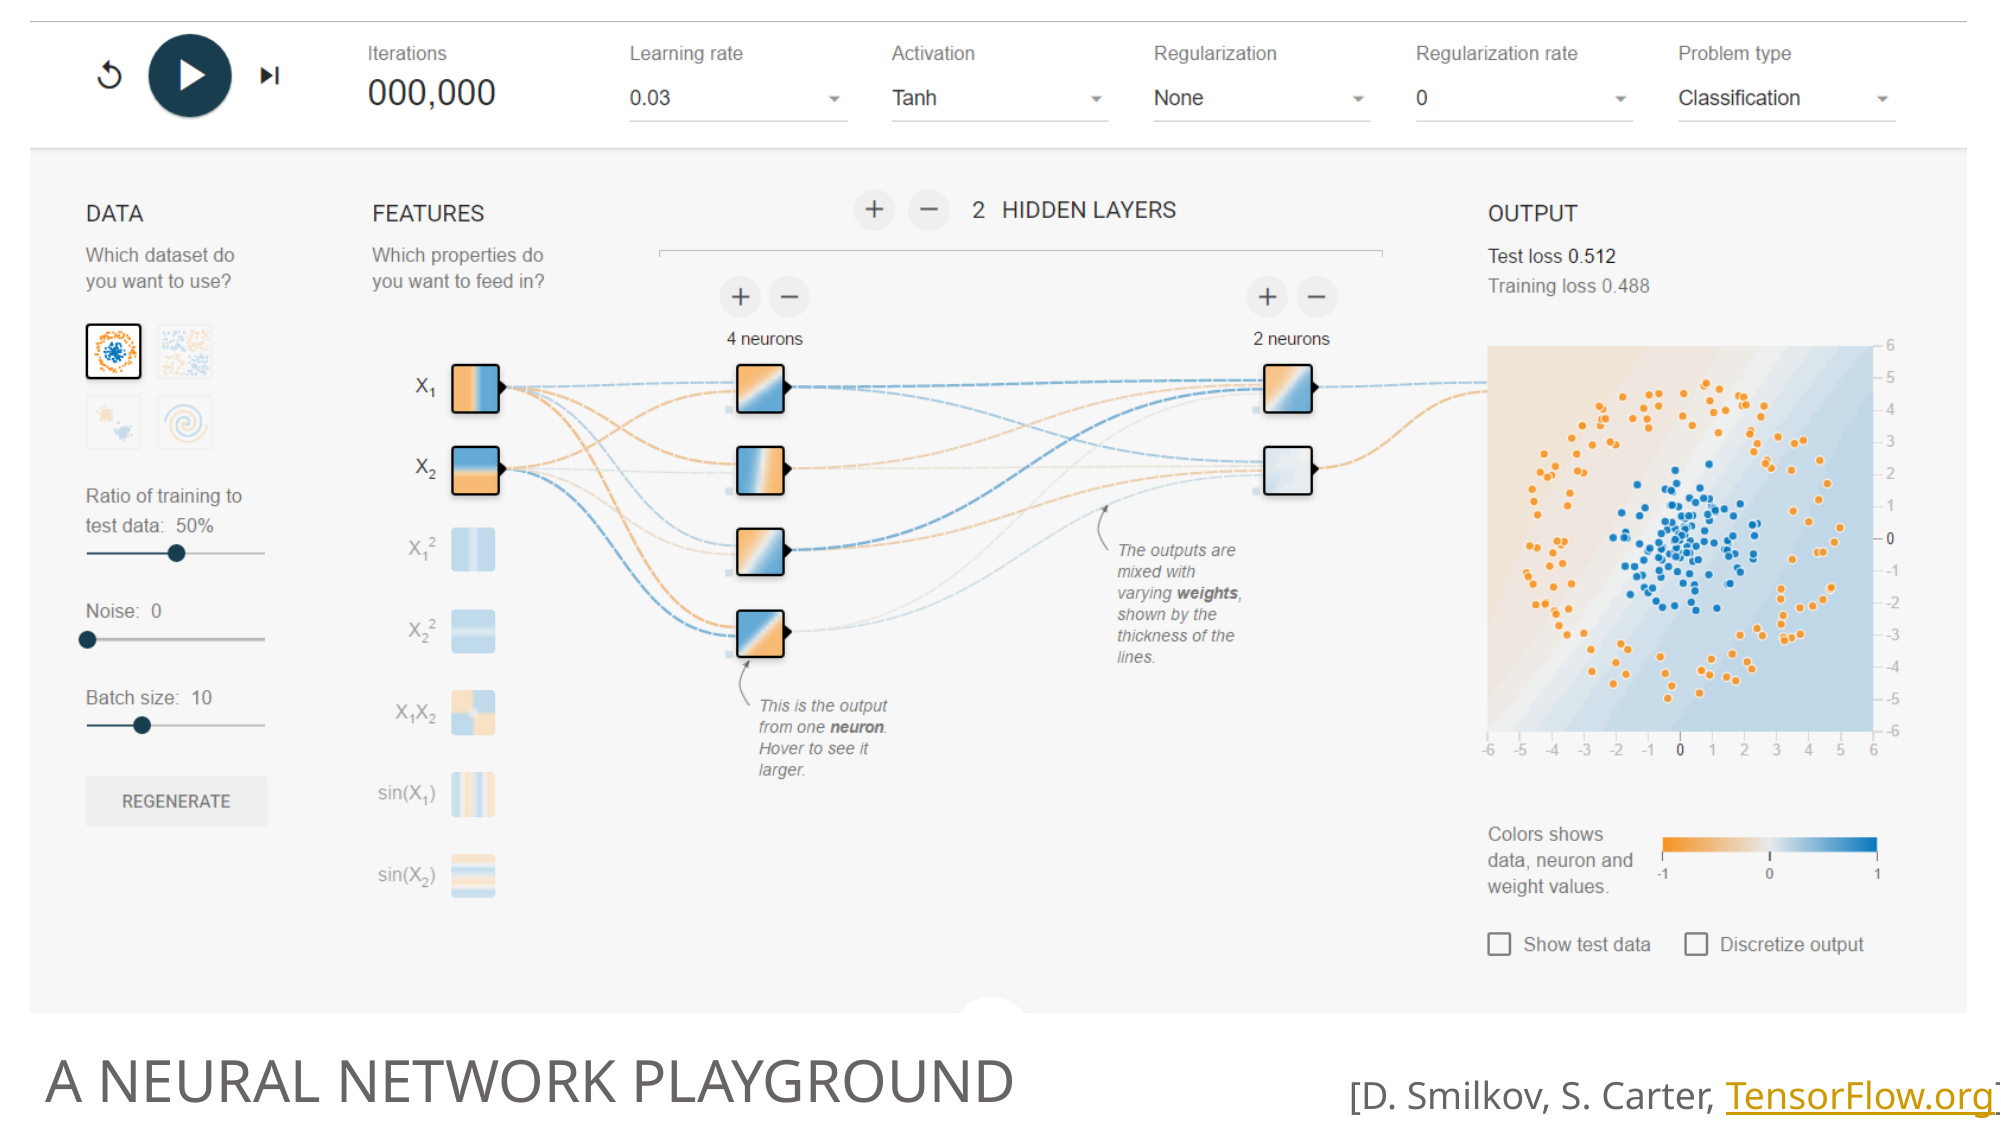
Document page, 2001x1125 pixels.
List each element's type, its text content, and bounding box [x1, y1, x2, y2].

title A Neural Network Playground [30, 1020, 1756, 1122]
text_box [0, 891, 1334, 1125]
picture [29, 20, 1967, 1014]
text_box [D. Smilkov, S. Carter, TensorFlow.org] [1334, 1064, 2000, 1125]
text_box [1756, 891, 2000, 1064]
